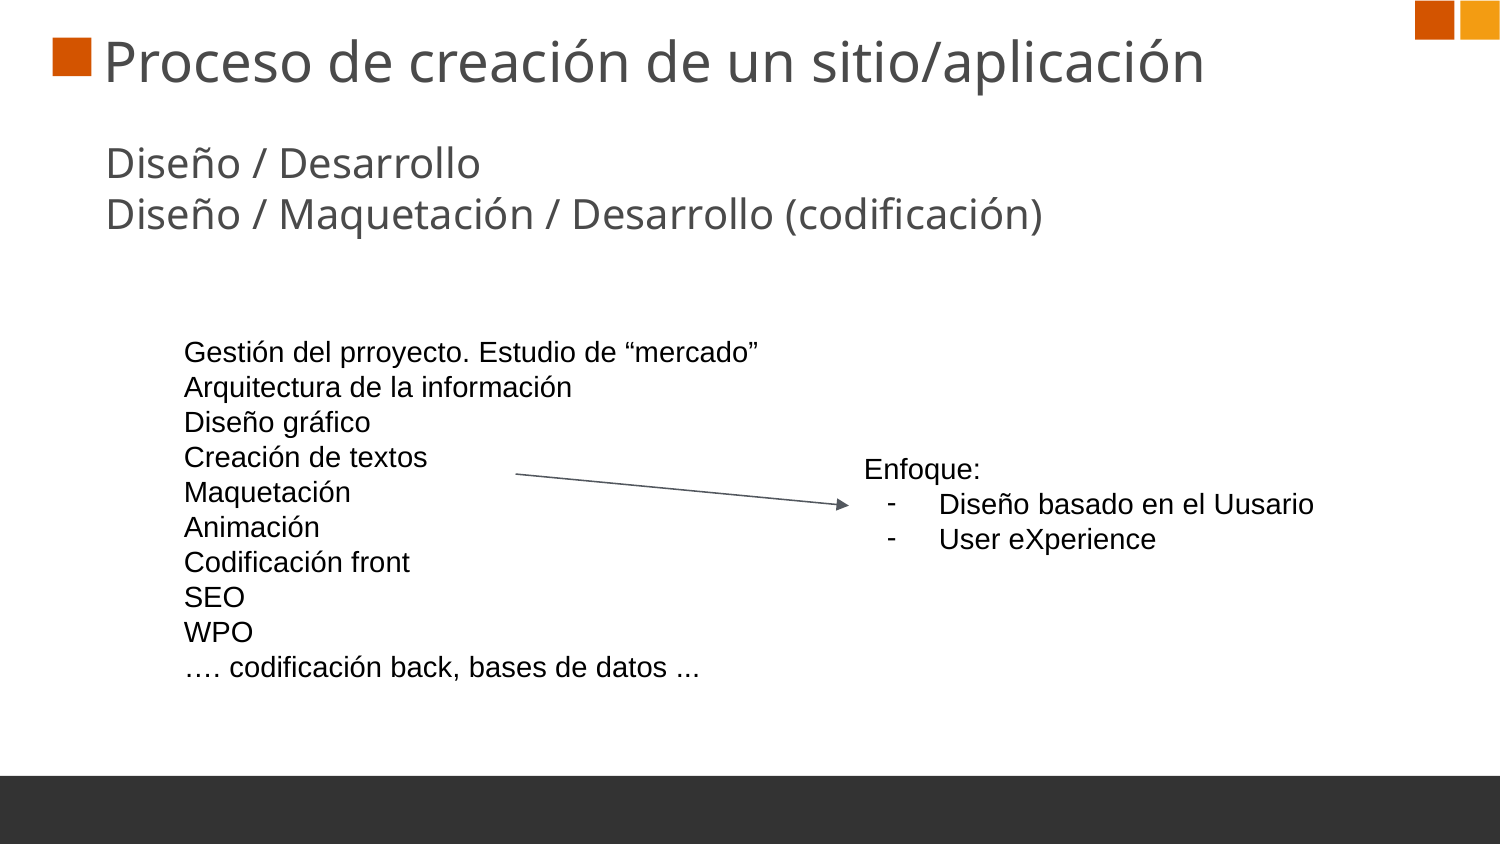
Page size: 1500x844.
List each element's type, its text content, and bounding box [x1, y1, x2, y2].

text_box Gestión del prroyecto. Estudio de “mercado” Arquitectura de la información Diseño gráfico Creación de textos Maquetación Animación Codificación front SEO WPO …. codificación back, bases de datos ... [168, 318, 787, 693]
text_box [515, 473, 850, 506]
text_box Enfoque: Diseño basado en el Uusario User eXperience [848, 435, 1399, 576]
title Proceso de creación de un sitio/aplicación [94, 17, 1381, 107]
list Diseño / Desarrollo Diseño / Maquetación / Desarrollo (codificación) [97, 128, 1383, 283]
